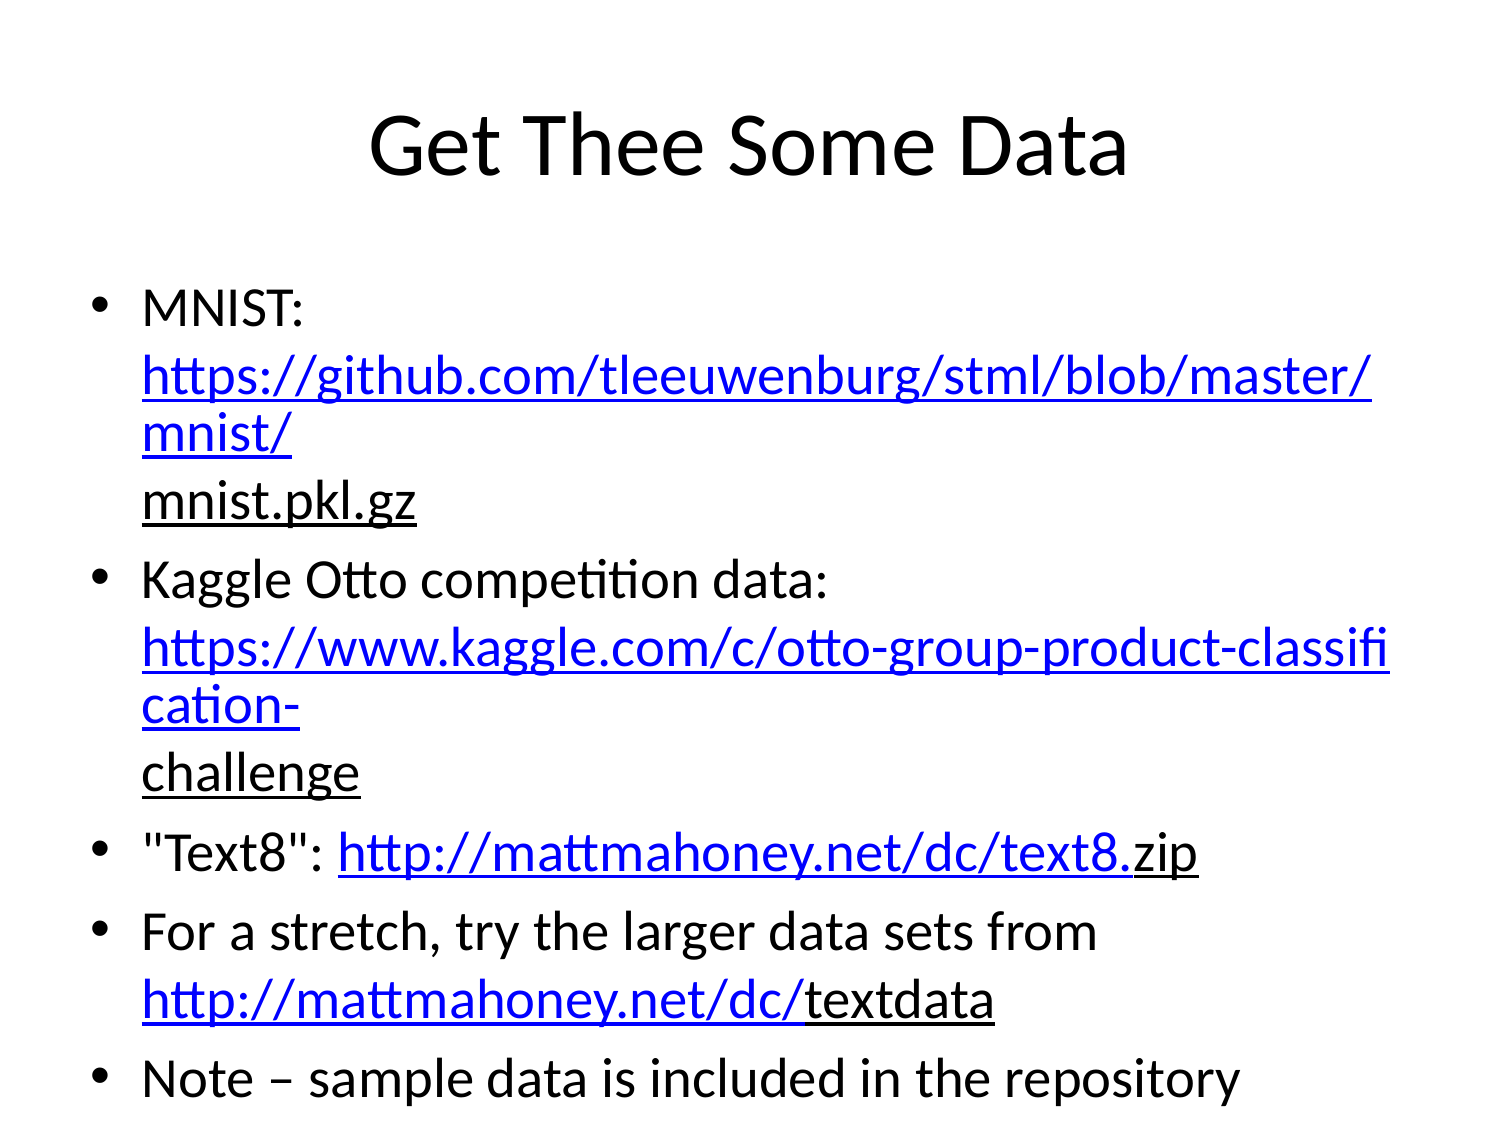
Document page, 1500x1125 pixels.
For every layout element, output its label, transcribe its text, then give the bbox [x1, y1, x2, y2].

title Get Thee Some Data [75, 45, 1425, 233]
list MNIST: https://github.com/tleeuwenburg/stml/blob/master/mnist/mnist.pkl.gz Kaggle Otto competition data: https://www.kaggle.com/c/otto-group-product-classification-challenge "Text8": http://mattmahoney.net/dc/text8.zip For a stretch, try the larger data sets from http://mattmahoney.net/dc/textdata Note – sample data is included in the repository [75, 262, 1425, 1005]
